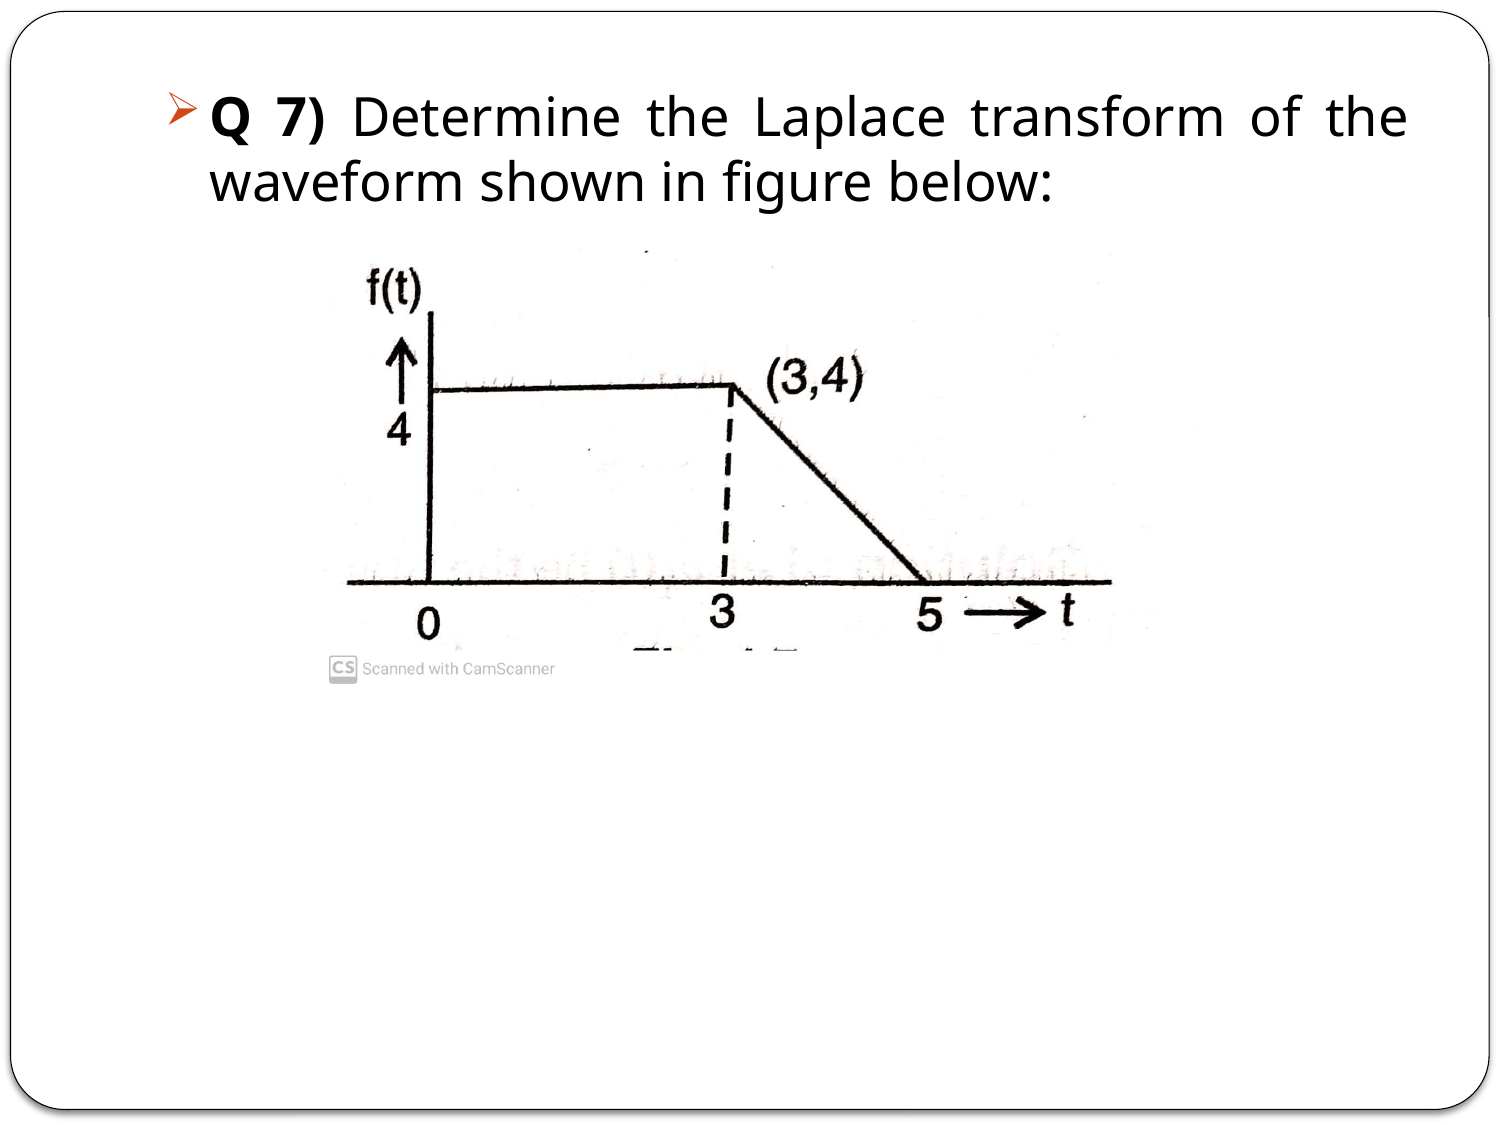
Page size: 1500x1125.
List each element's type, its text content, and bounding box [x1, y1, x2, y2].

list Q 7) Determine the Laplace transform of the waveform shown in figure below: [150, 75, 1425, 988]
picture [324, 249, 1198, 688]
